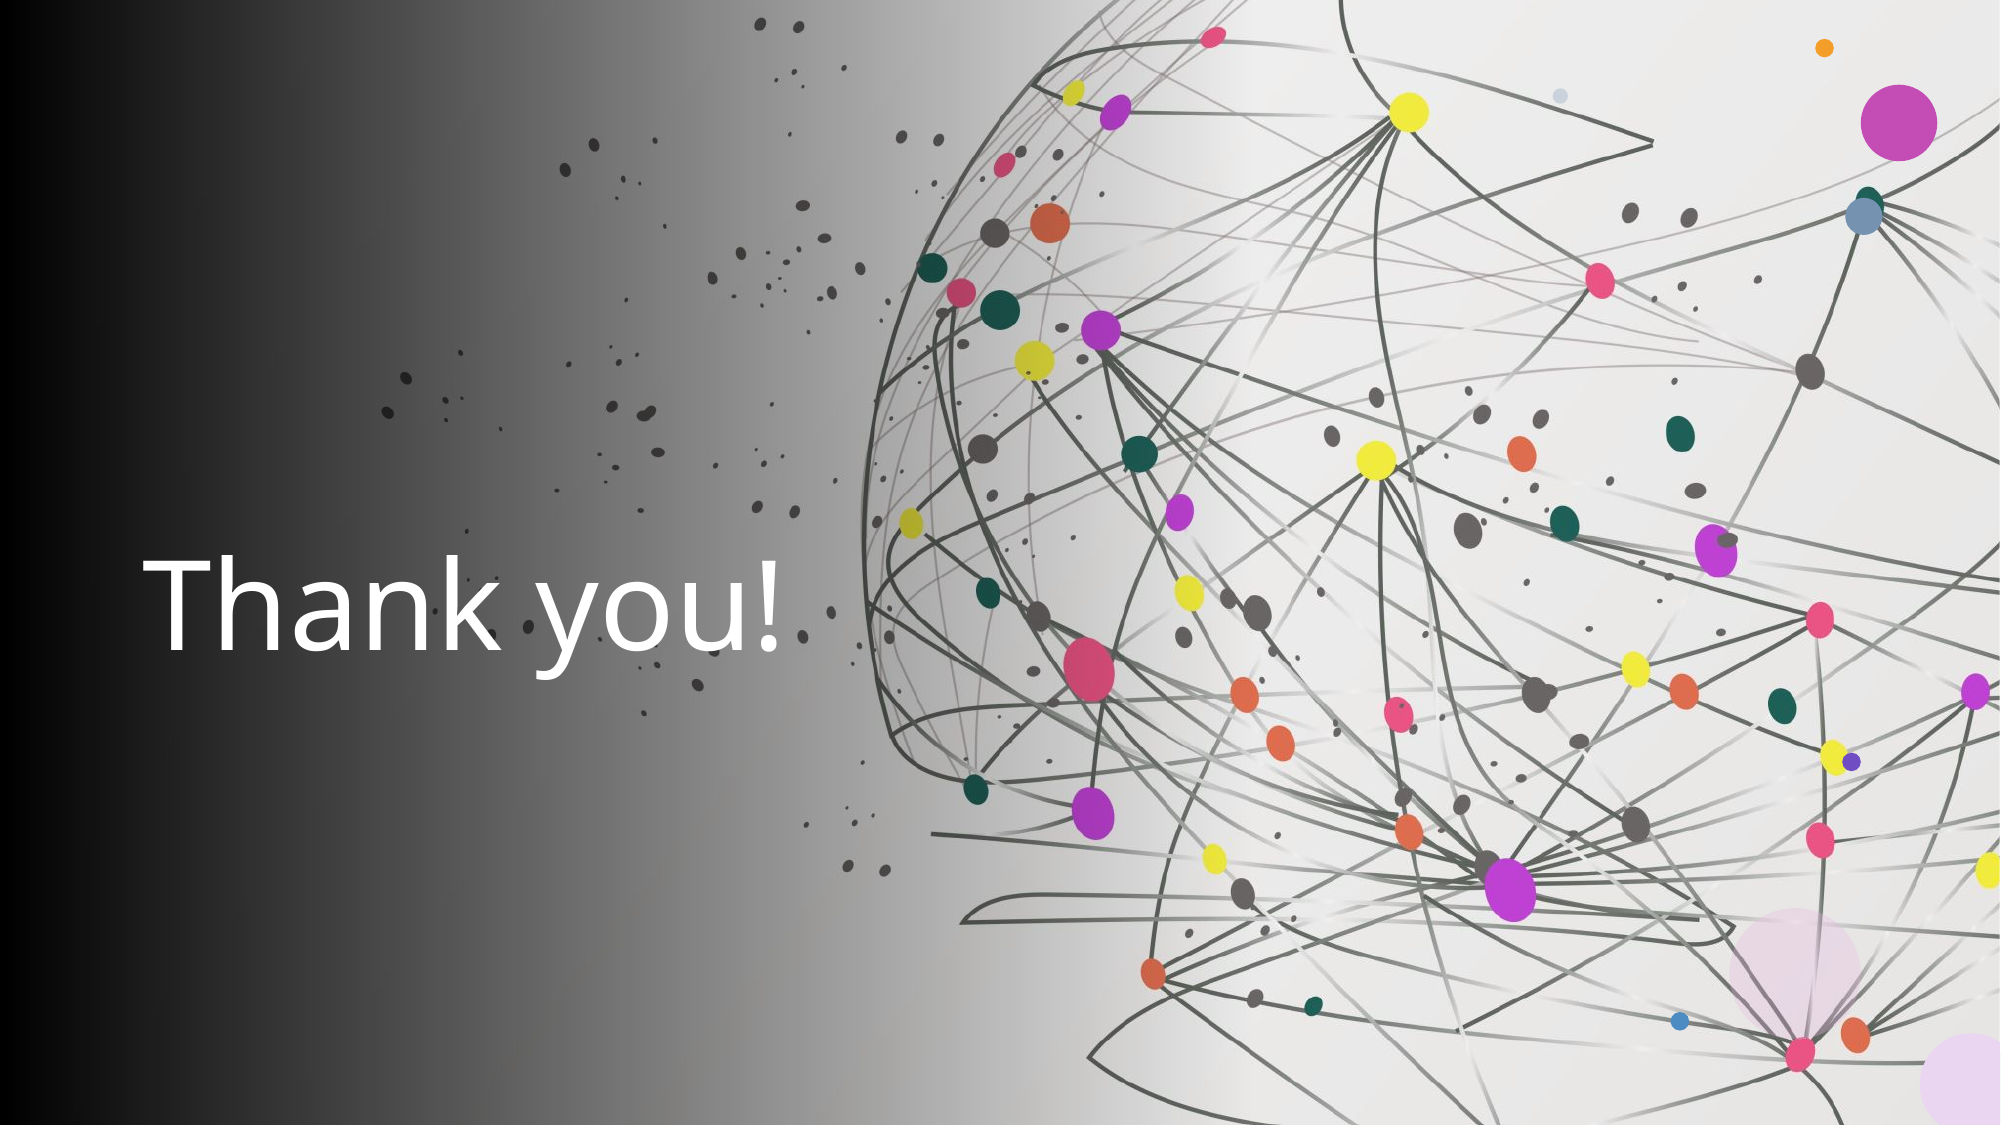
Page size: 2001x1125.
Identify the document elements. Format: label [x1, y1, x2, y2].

picture [0, 0, 2000, 1125]
text_box [1552, 38, 2000, 1125]
